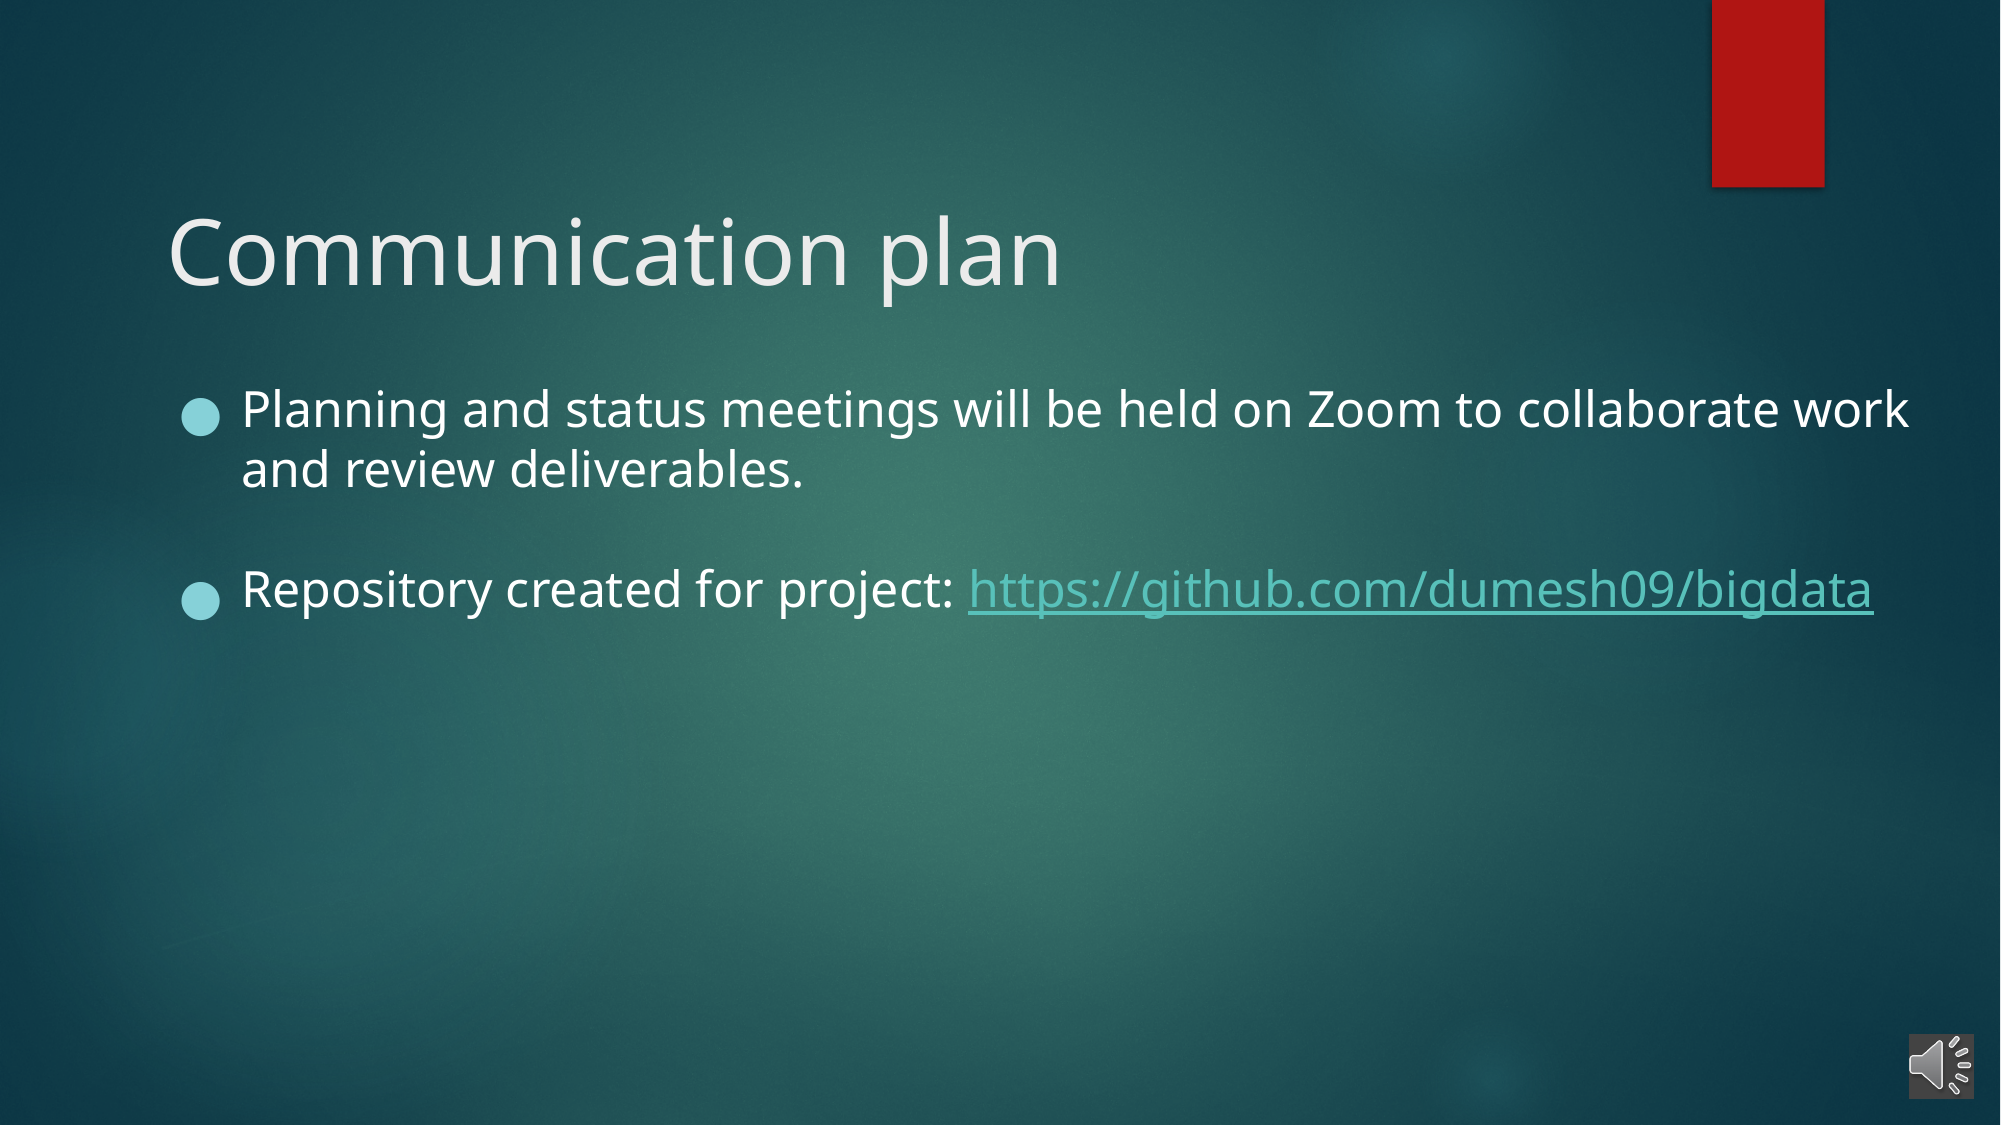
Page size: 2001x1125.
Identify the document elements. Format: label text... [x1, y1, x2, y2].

title Communication plan [151, 186, 1353, 314]
picture [0, 0, 2001, 1125]
list Planning and status meetings will be held on Zoom to collaborate work and review deliverables. Repository created for project: https://github.com/dumesh09/bigdata [151, 370, 2000, 902]
